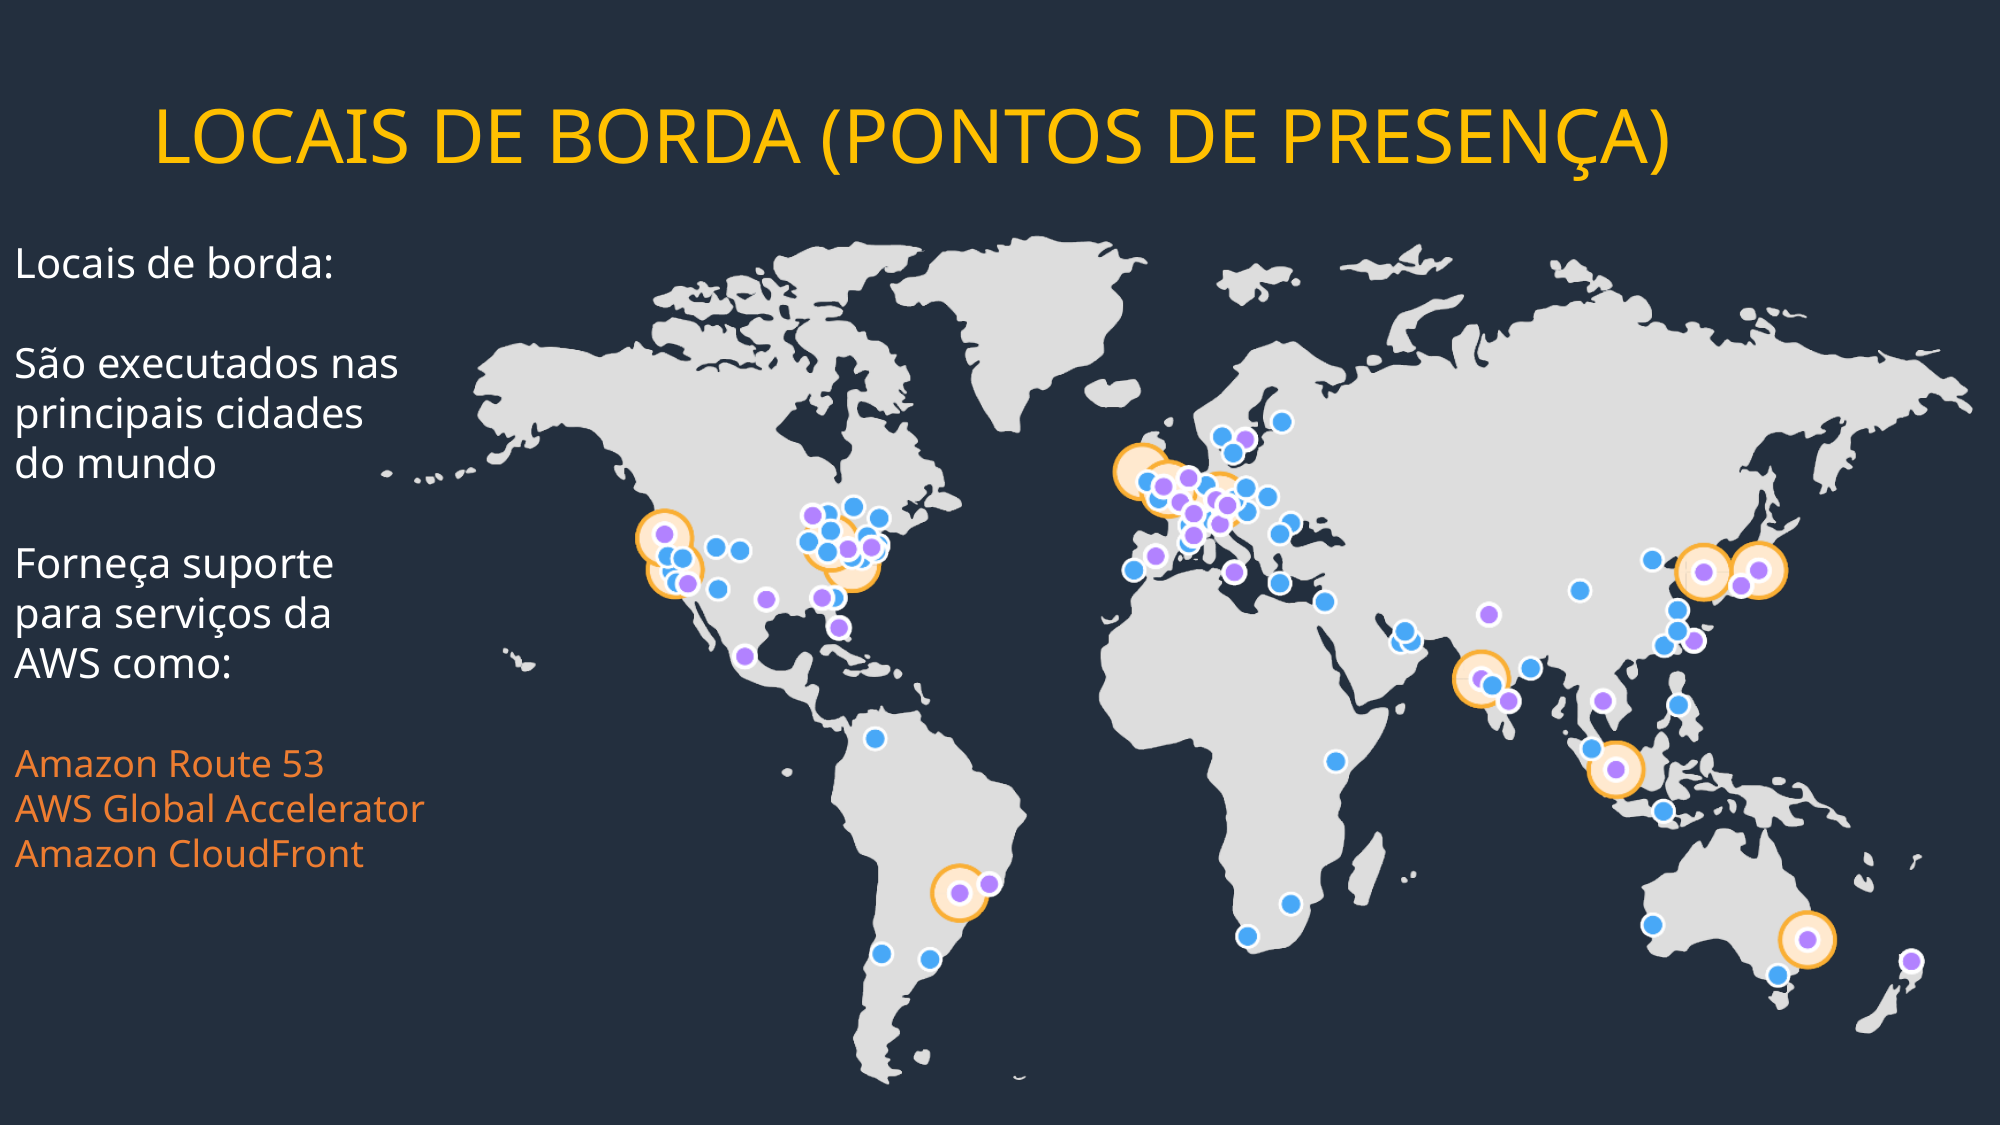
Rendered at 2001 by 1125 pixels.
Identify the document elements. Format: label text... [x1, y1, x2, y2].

title LOCAIS DE BORDA (PONTOS DE PRESENÇA) [137, 30, 1863, 229]
picture [354, 195, 2000, 1125]
text_box Amazon Route 53 AWS Global Accelerator Amazon CloudFront [0, 732, 354, 883]
text_box Locais de borda: São executados nas principais cidades do mundo Forneça suporte para serviços da AWS como: [0, 229, 354, 732]
